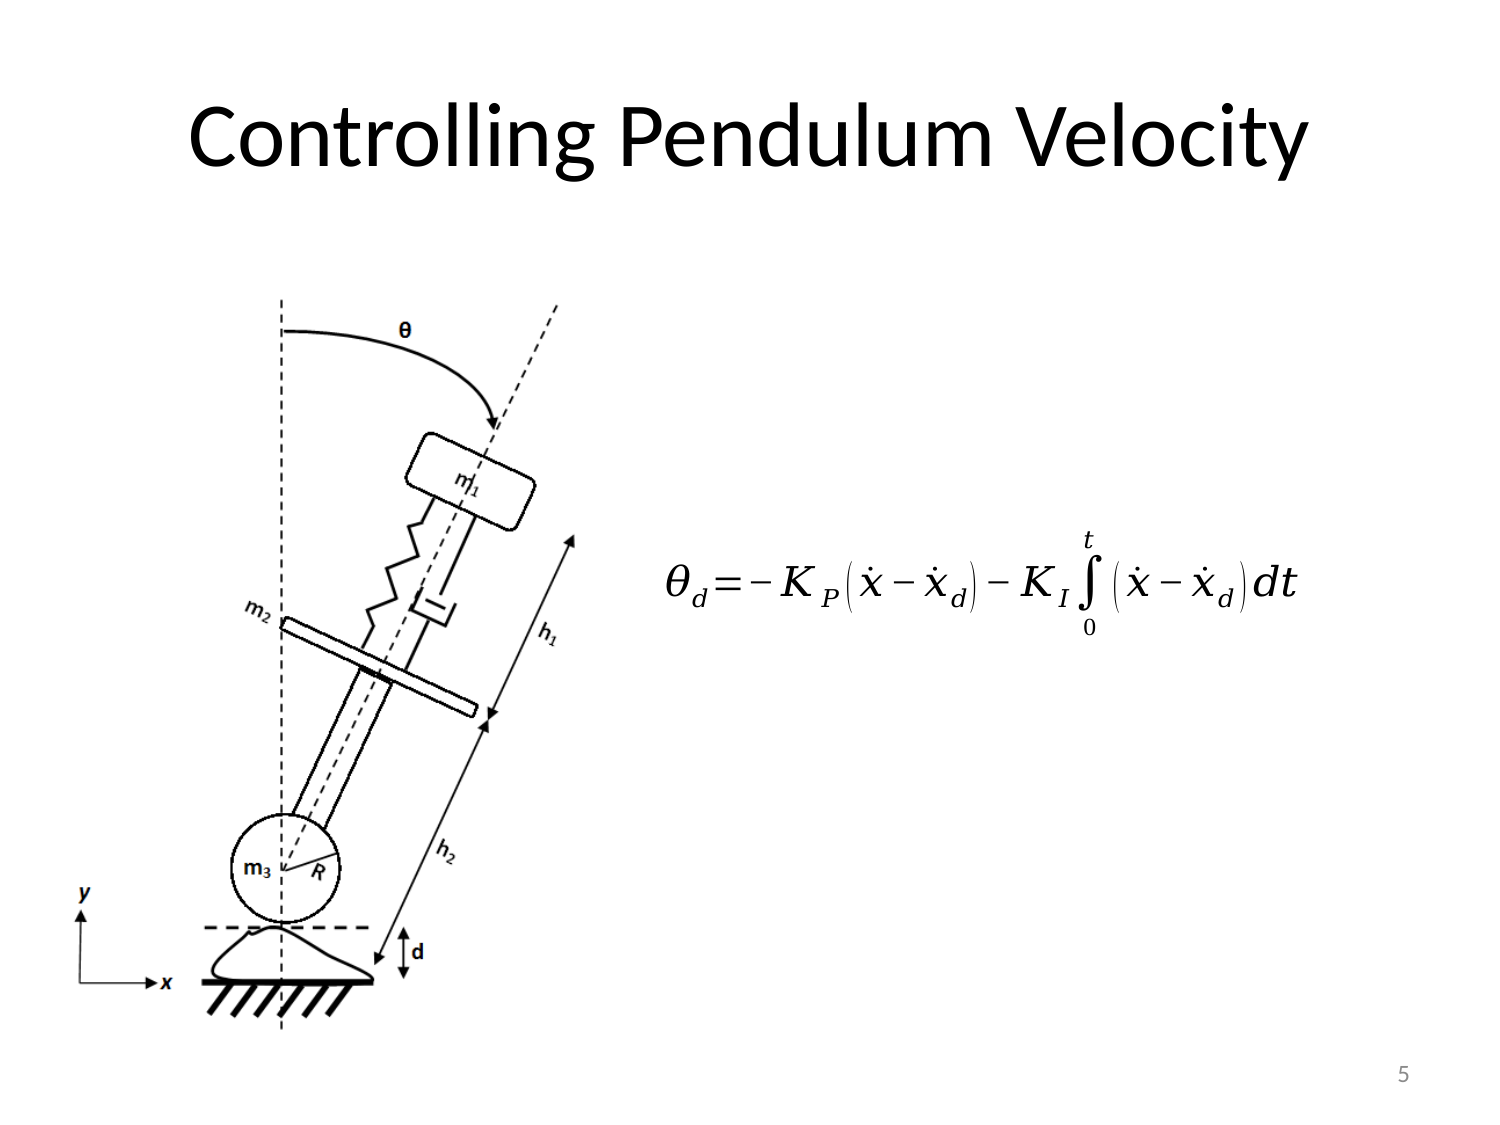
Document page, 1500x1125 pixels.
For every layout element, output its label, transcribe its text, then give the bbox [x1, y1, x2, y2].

title Controlling Pendulum Velocity [112, 8, 1388, 250]
slide_number 5 [1074, 1042, 1425, 1103]
picture [24, 287, 613, 1038]
